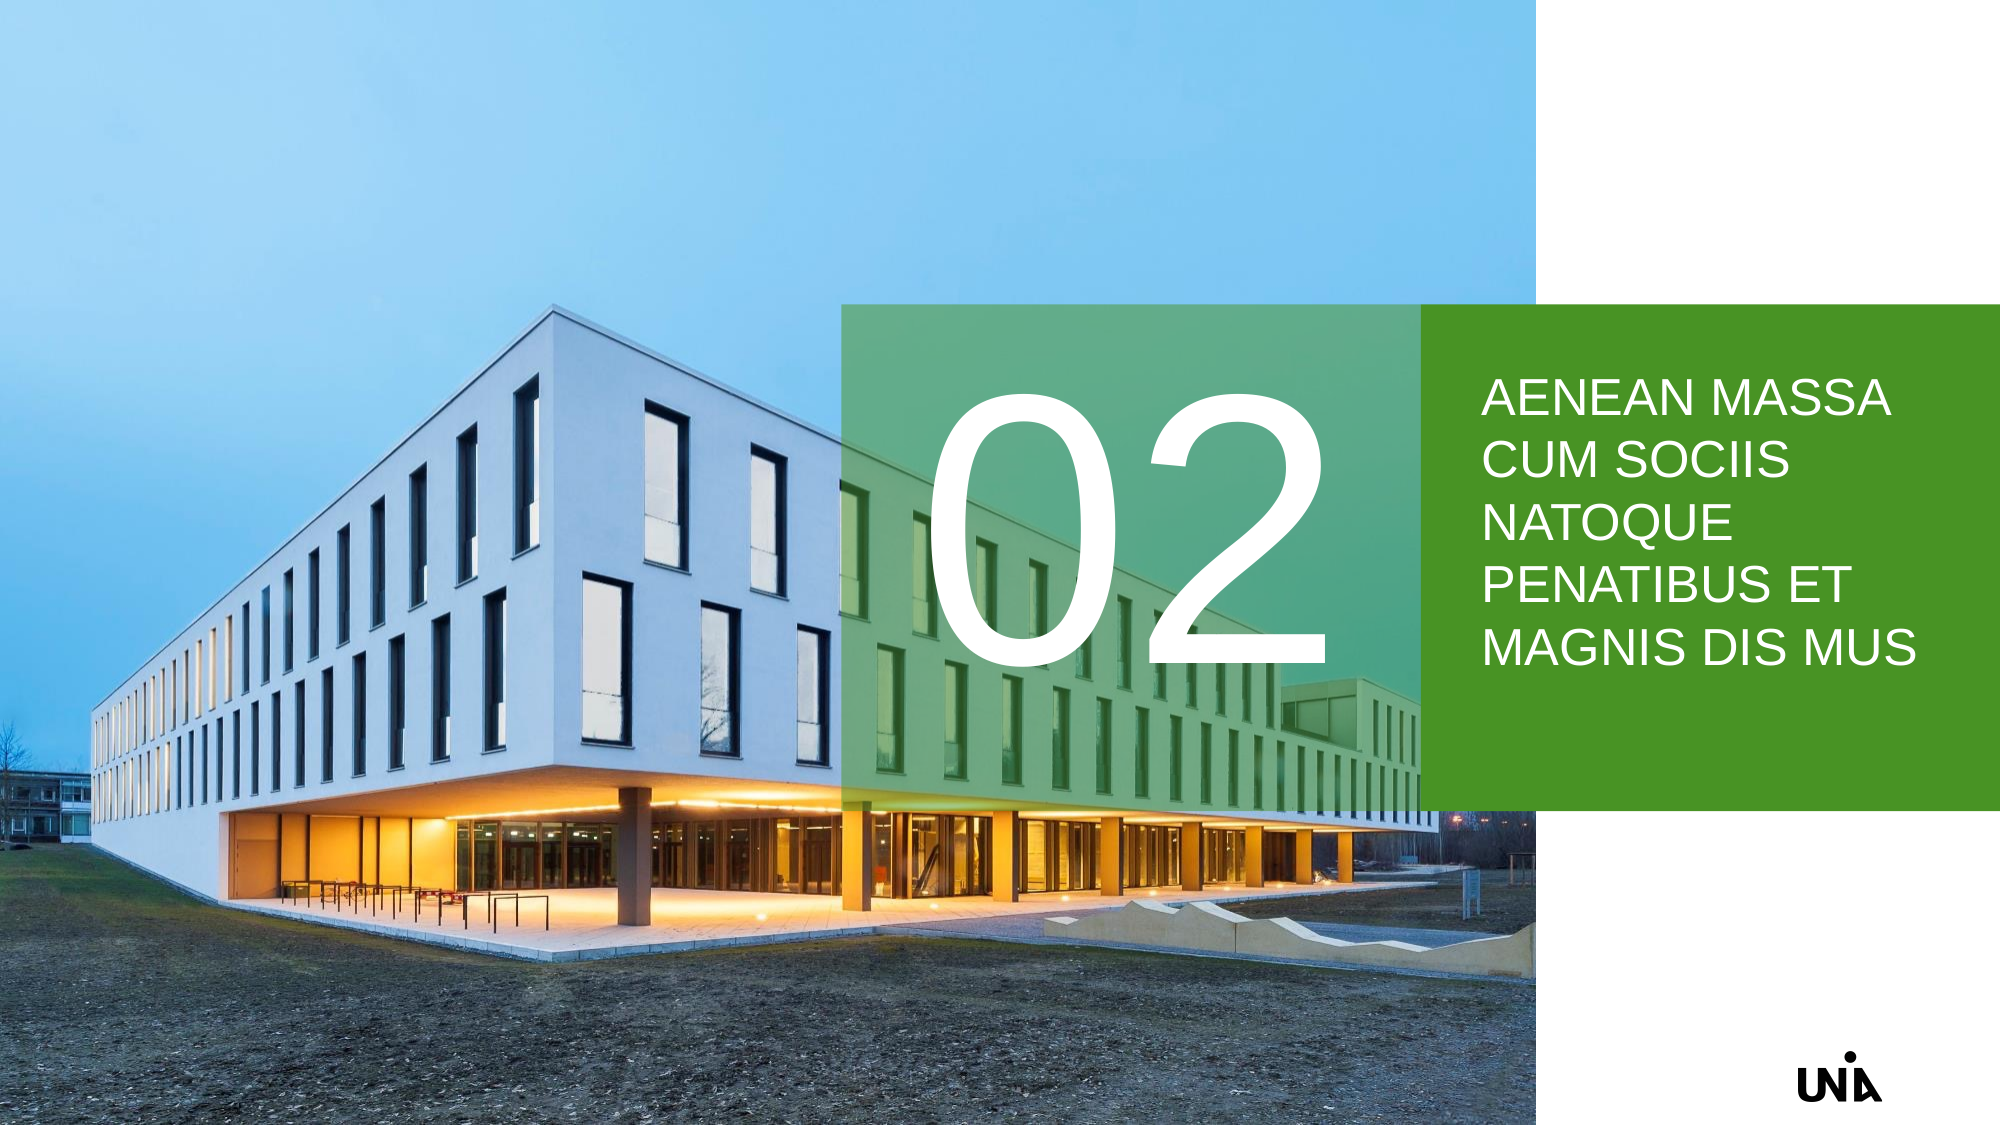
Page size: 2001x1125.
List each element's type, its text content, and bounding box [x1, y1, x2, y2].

list Aenean massa Cum sociis natoque penatibus et magnis dis mus [1536, 304, 2000, 812]
picture [0, 0, 1536, 1125]
picture [1798, 1051, 1883, 1102]
